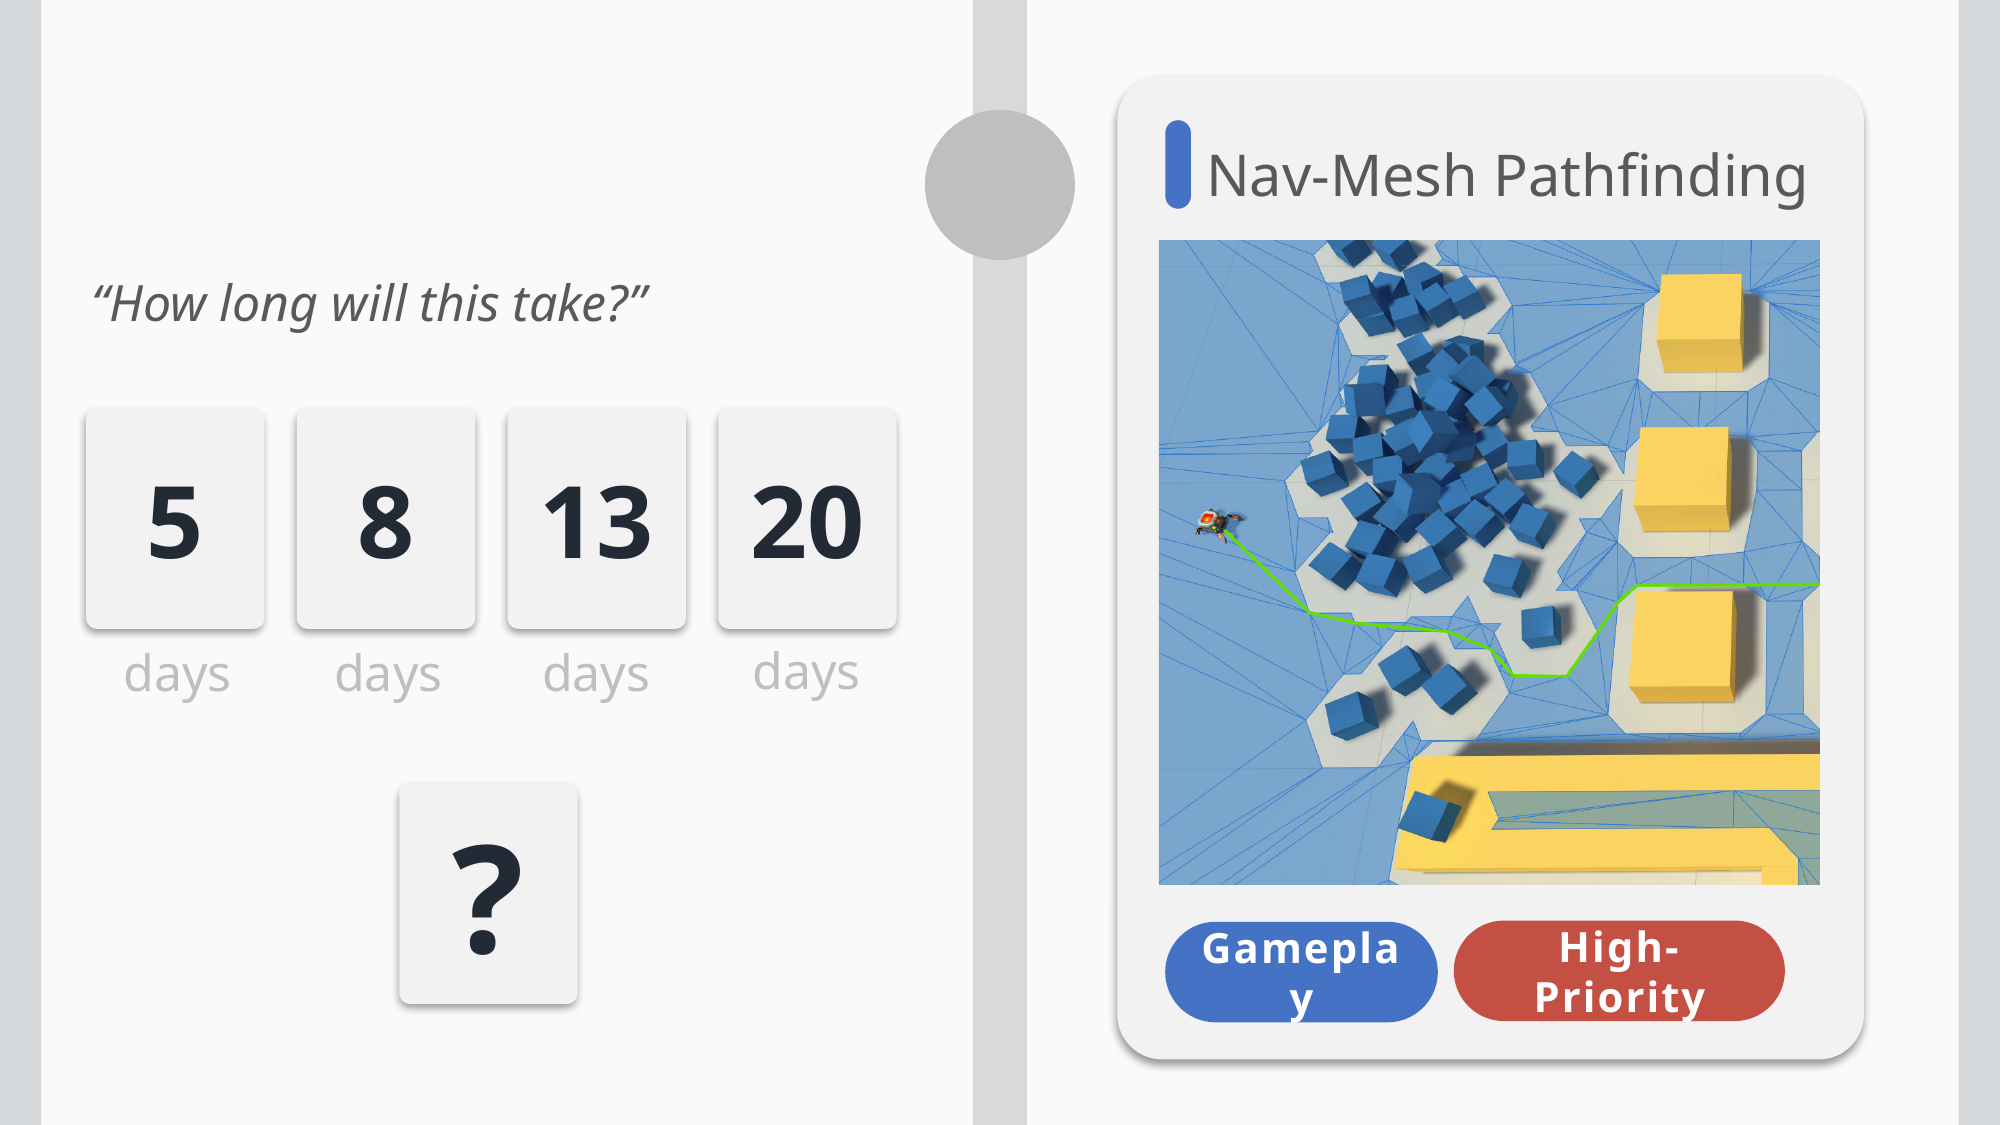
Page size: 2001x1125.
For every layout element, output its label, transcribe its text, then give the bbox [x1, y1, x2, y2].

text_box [1117, 75, 1864, 1060]
text_box [923, 108, 1076, 261]
text_box ? [398, 781, 579, 1005]
text_box 5 [85, 406, 266, 630]
text_box [972, 256, 1028, 1125]
text_box days [300, 640, 477, 785]
text_box 20 [717, 406, 898, 630]
text_box 8 [295, 406, 477, 630]
text_box [1958, 0, 2000, 1125]
text_box days [90, 640, 266, 785]
text_box [0, 0, 42, 1125]
text_box 13 [506, 406, 687, 630]
text_box days [508, 640, 684, 785]
picture [1158, 240, 1820, 885]
text_box days [719, 638, 895, 783]
text_box [972, 0, 1028, 113]
text_box “How long will this take?” [76, 259, 802, 350]
